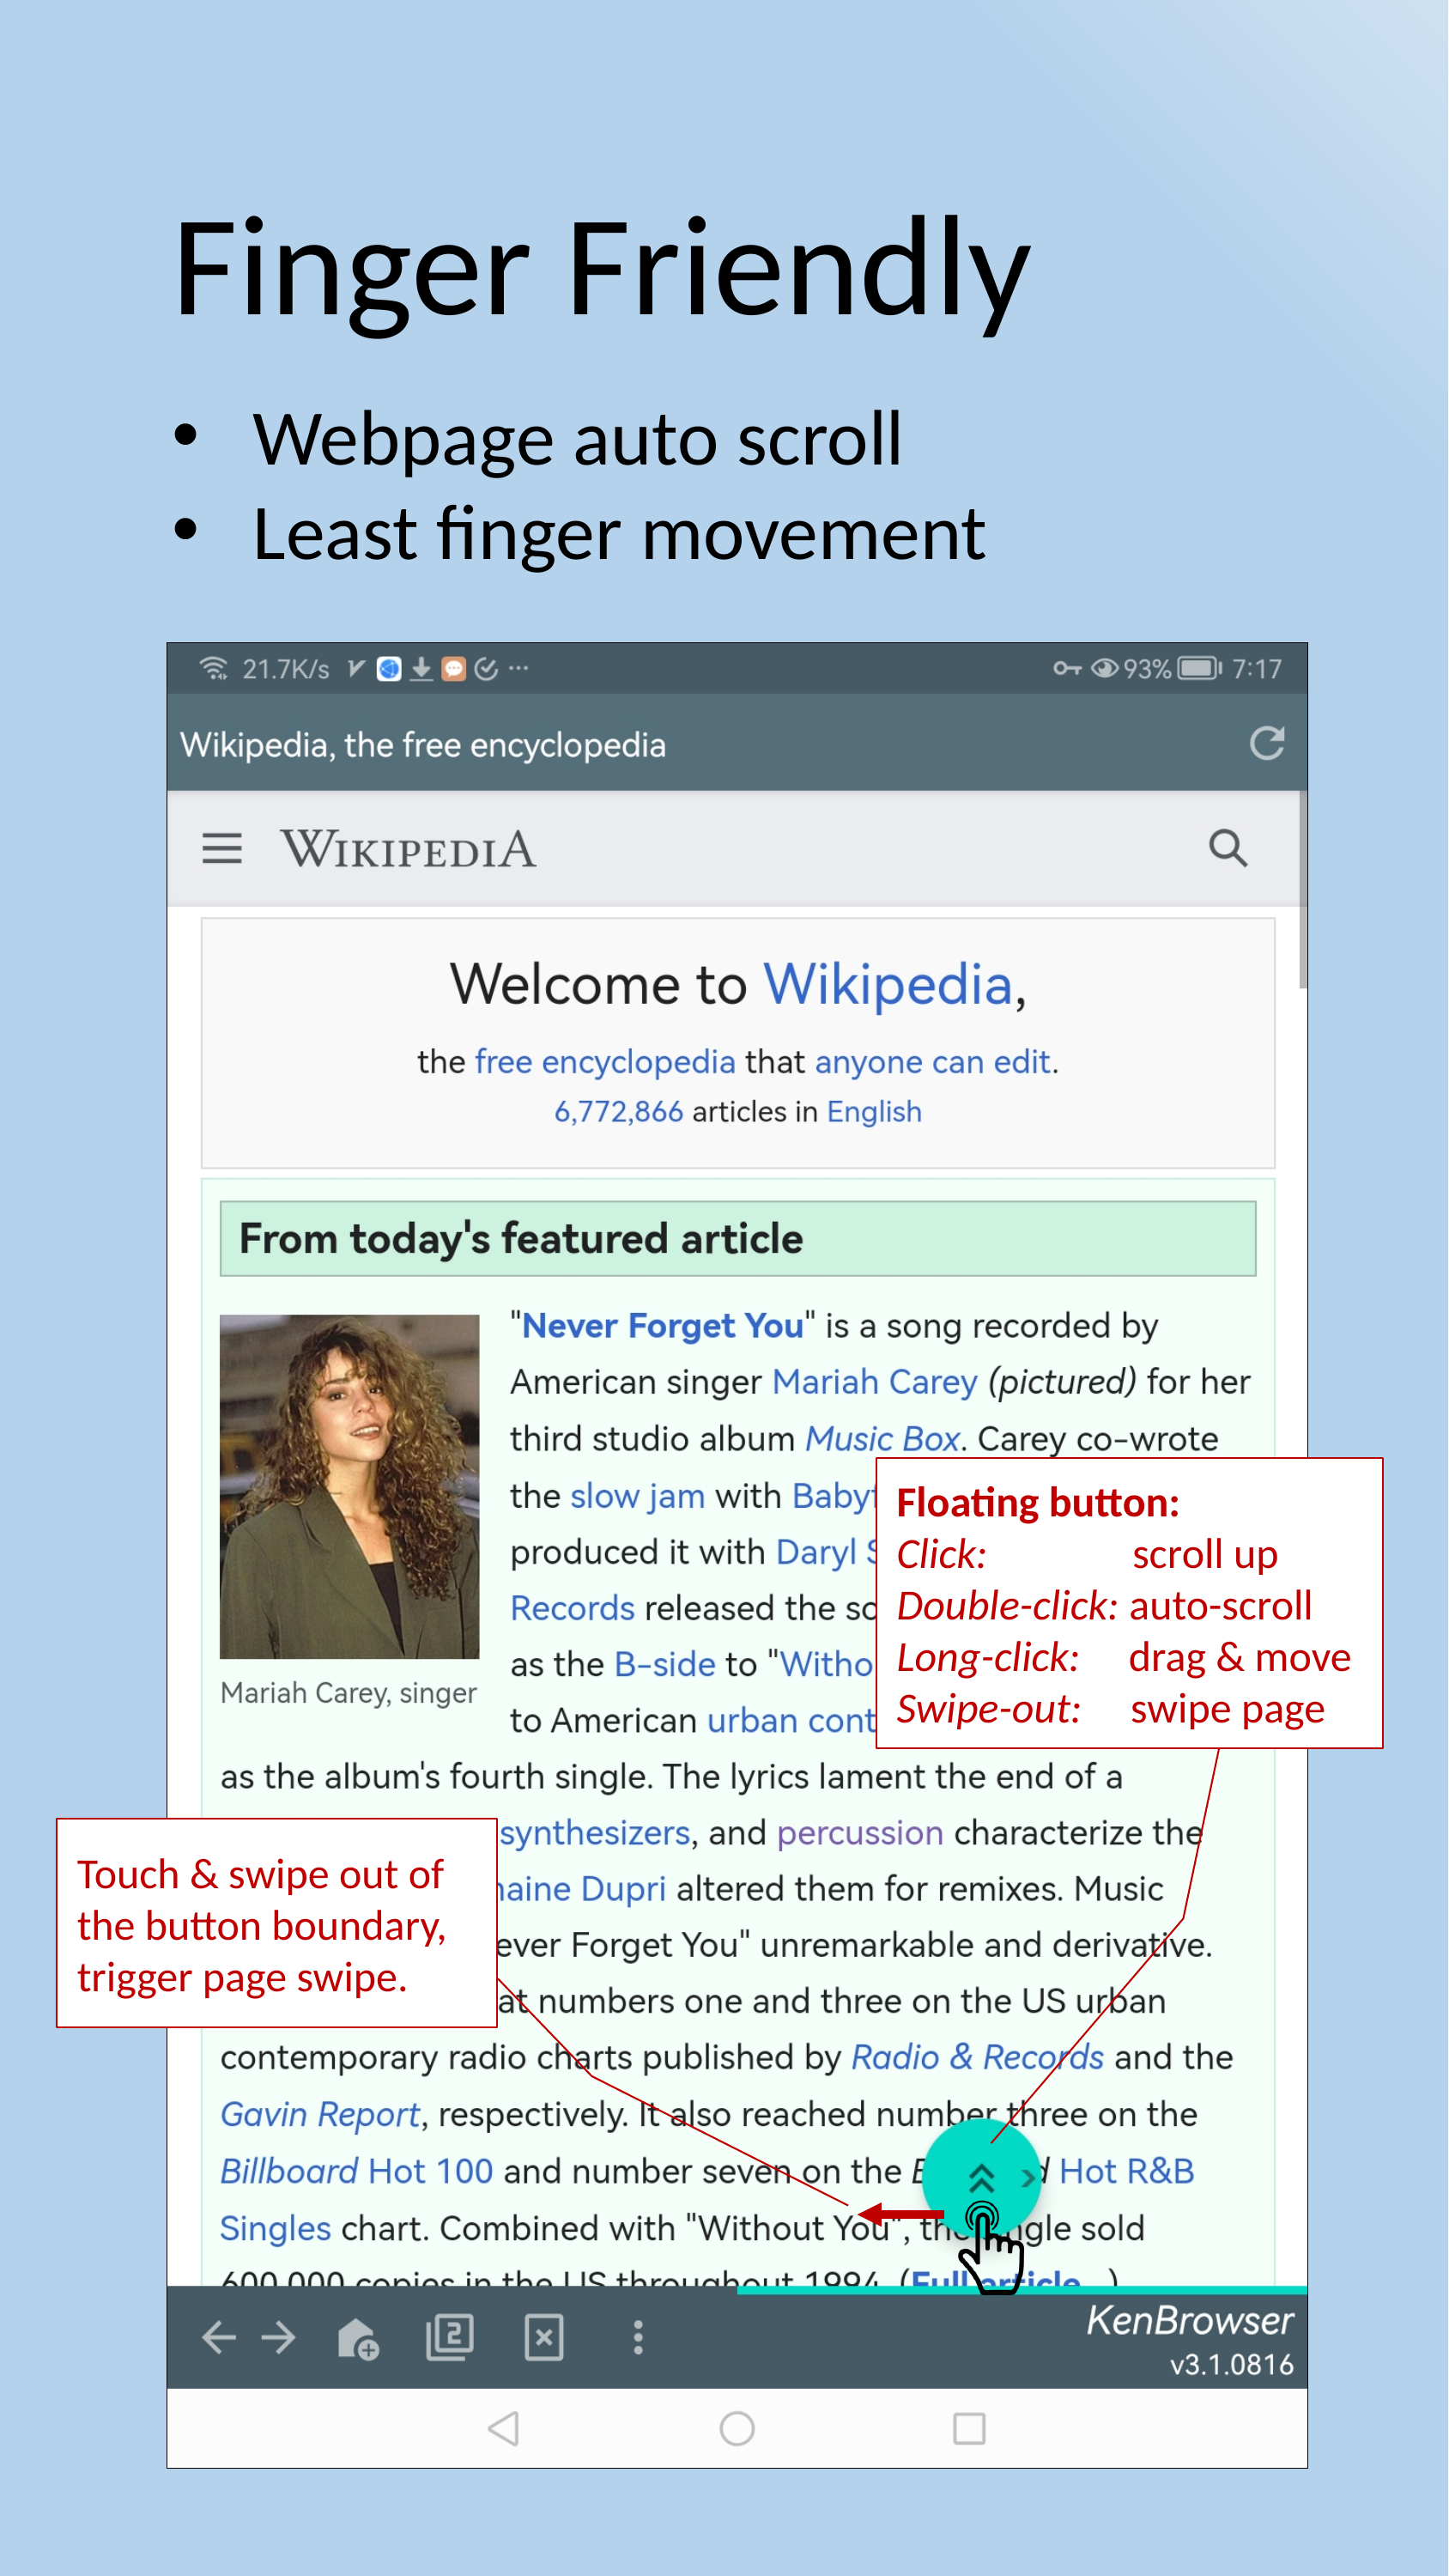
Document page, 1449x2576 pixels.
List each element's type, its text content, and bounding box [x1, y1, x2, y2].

text_box Finger Friendly Webpage auto scroll Least finger movement [160, 165, 1308, 582]
text_box Touch & swipe out of the button boundary, trigger page swipe. [56, 1818, 167, 2028]
picture [167, 642, 1308, 2469]
text_box Floating button: Click: scroll up Double-click: auto-scroll Long-click: drag & move Swipe-out: swipe page [1308, 1457, 1384, 1749]
